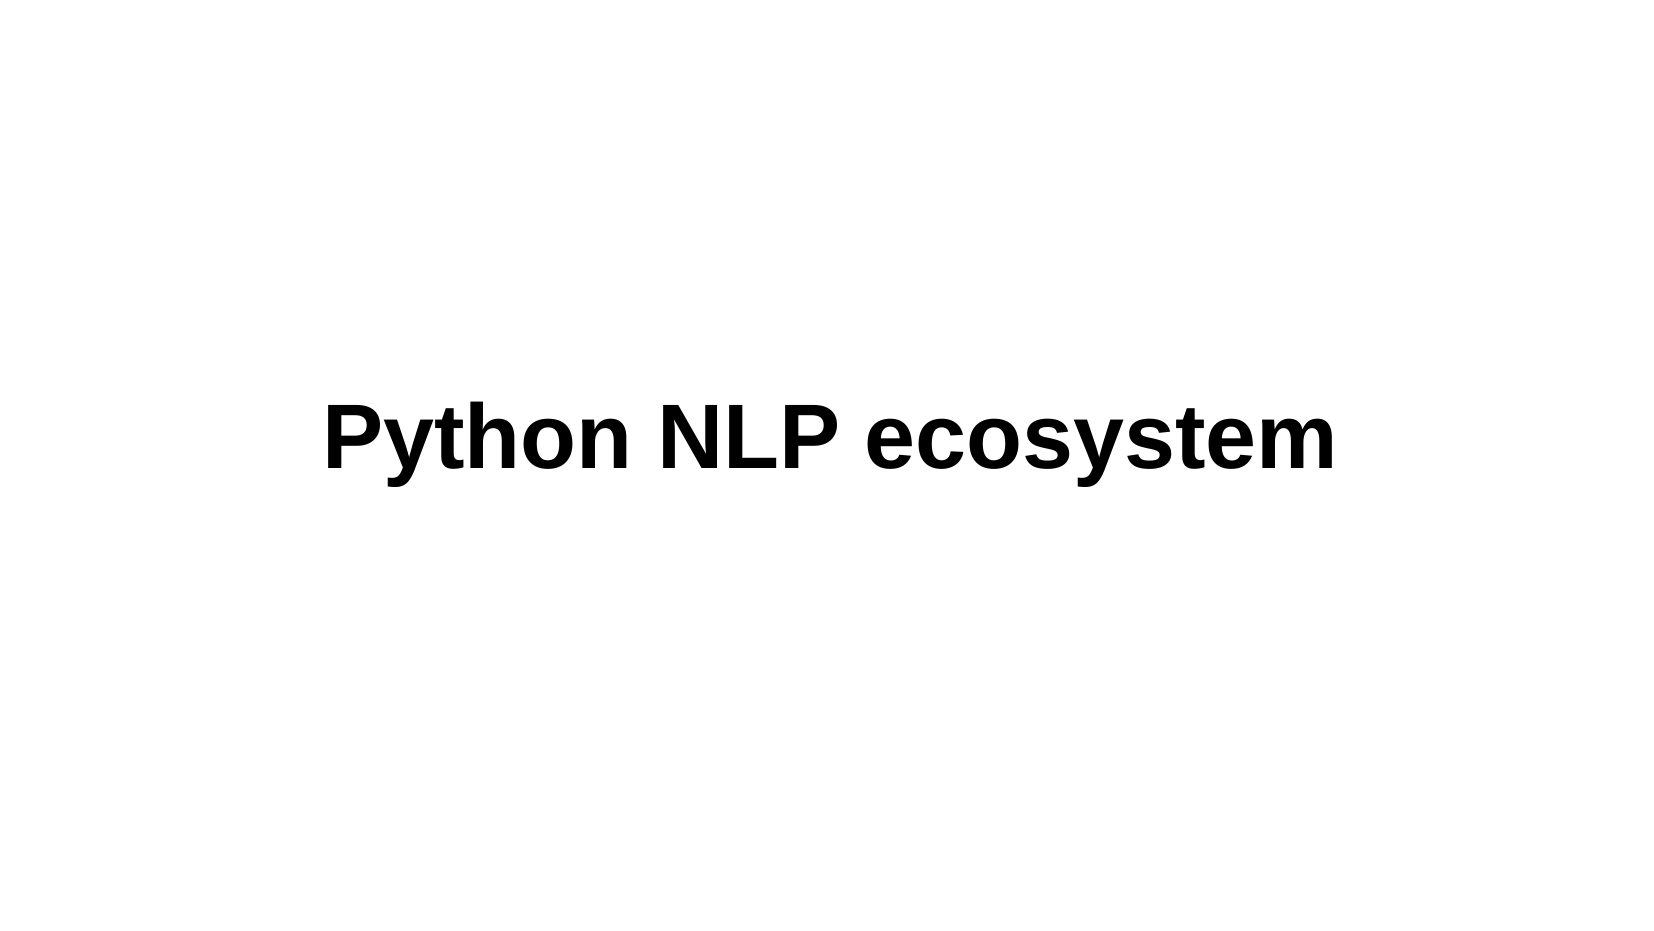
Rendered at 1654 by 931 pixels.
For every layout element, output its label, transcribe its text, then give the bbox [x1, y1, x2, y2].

text_box Python NLP ecosystem [86, 354, 1575, 510]
